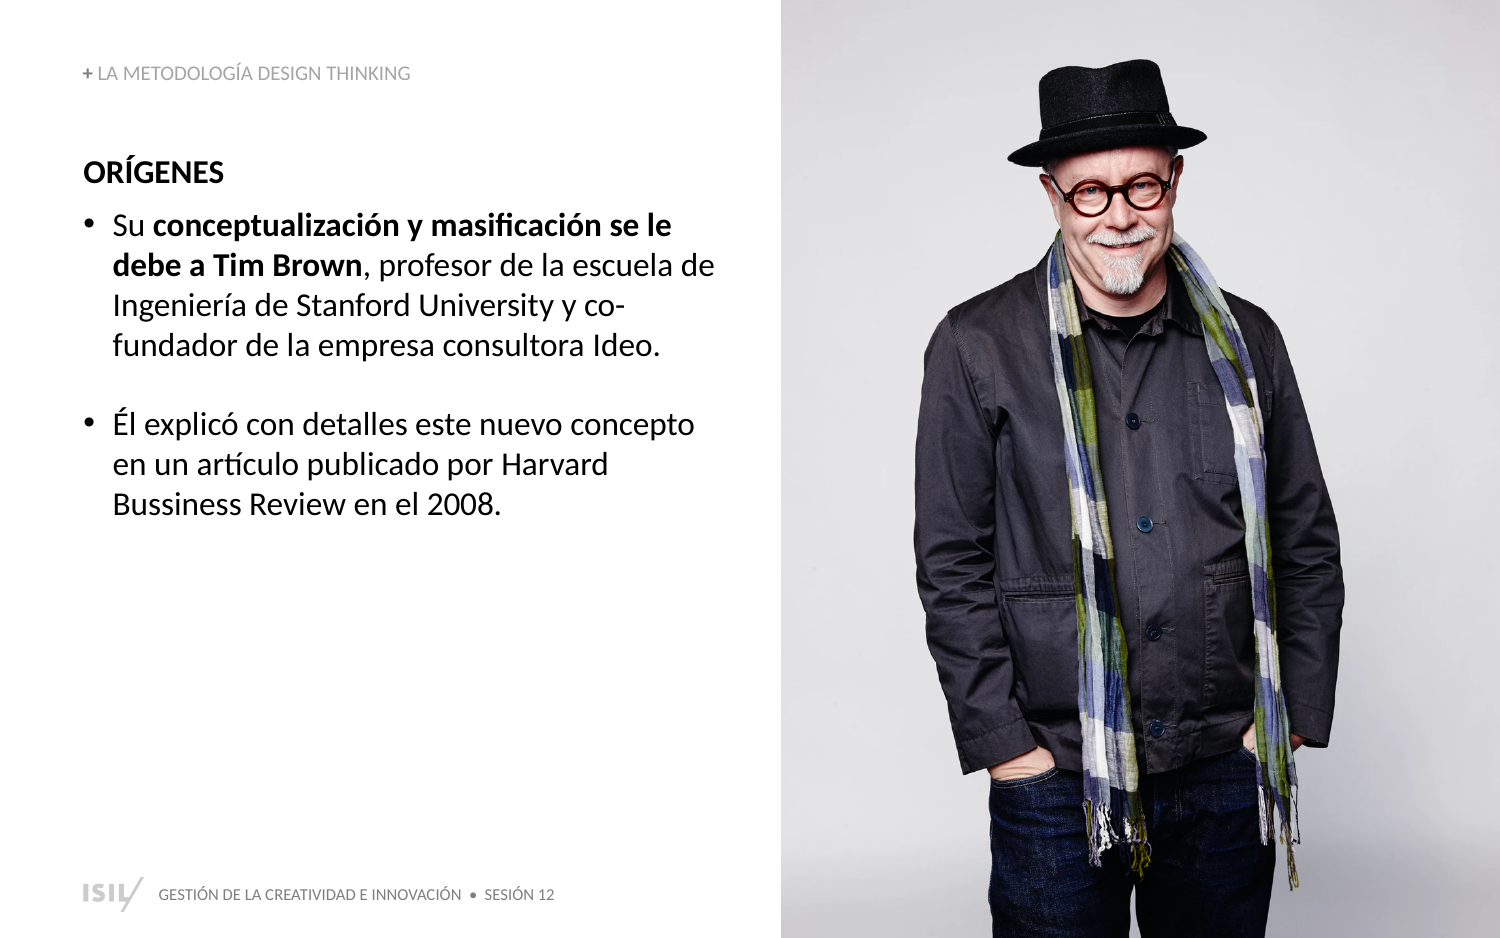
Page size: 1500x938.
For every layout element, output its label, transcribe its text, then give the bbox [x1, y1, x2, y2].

text_box + LA METODOLOGÍA DESIGN THINKING [82, 59, 614, 85]
picture [780, 0, 1500, 938]
text_box ORÍGENES Su conceptualización y masificación se le debe a Tim Brown, profesor de la escuela de Ingeniería de Stanford University y co-fundador de la empresa consultora Ideo. Él explicó con detalles este nuevo concepto en un artículo publicado por Harvard Bussiness Review en el 2008. [83, 150, 721, 523]
